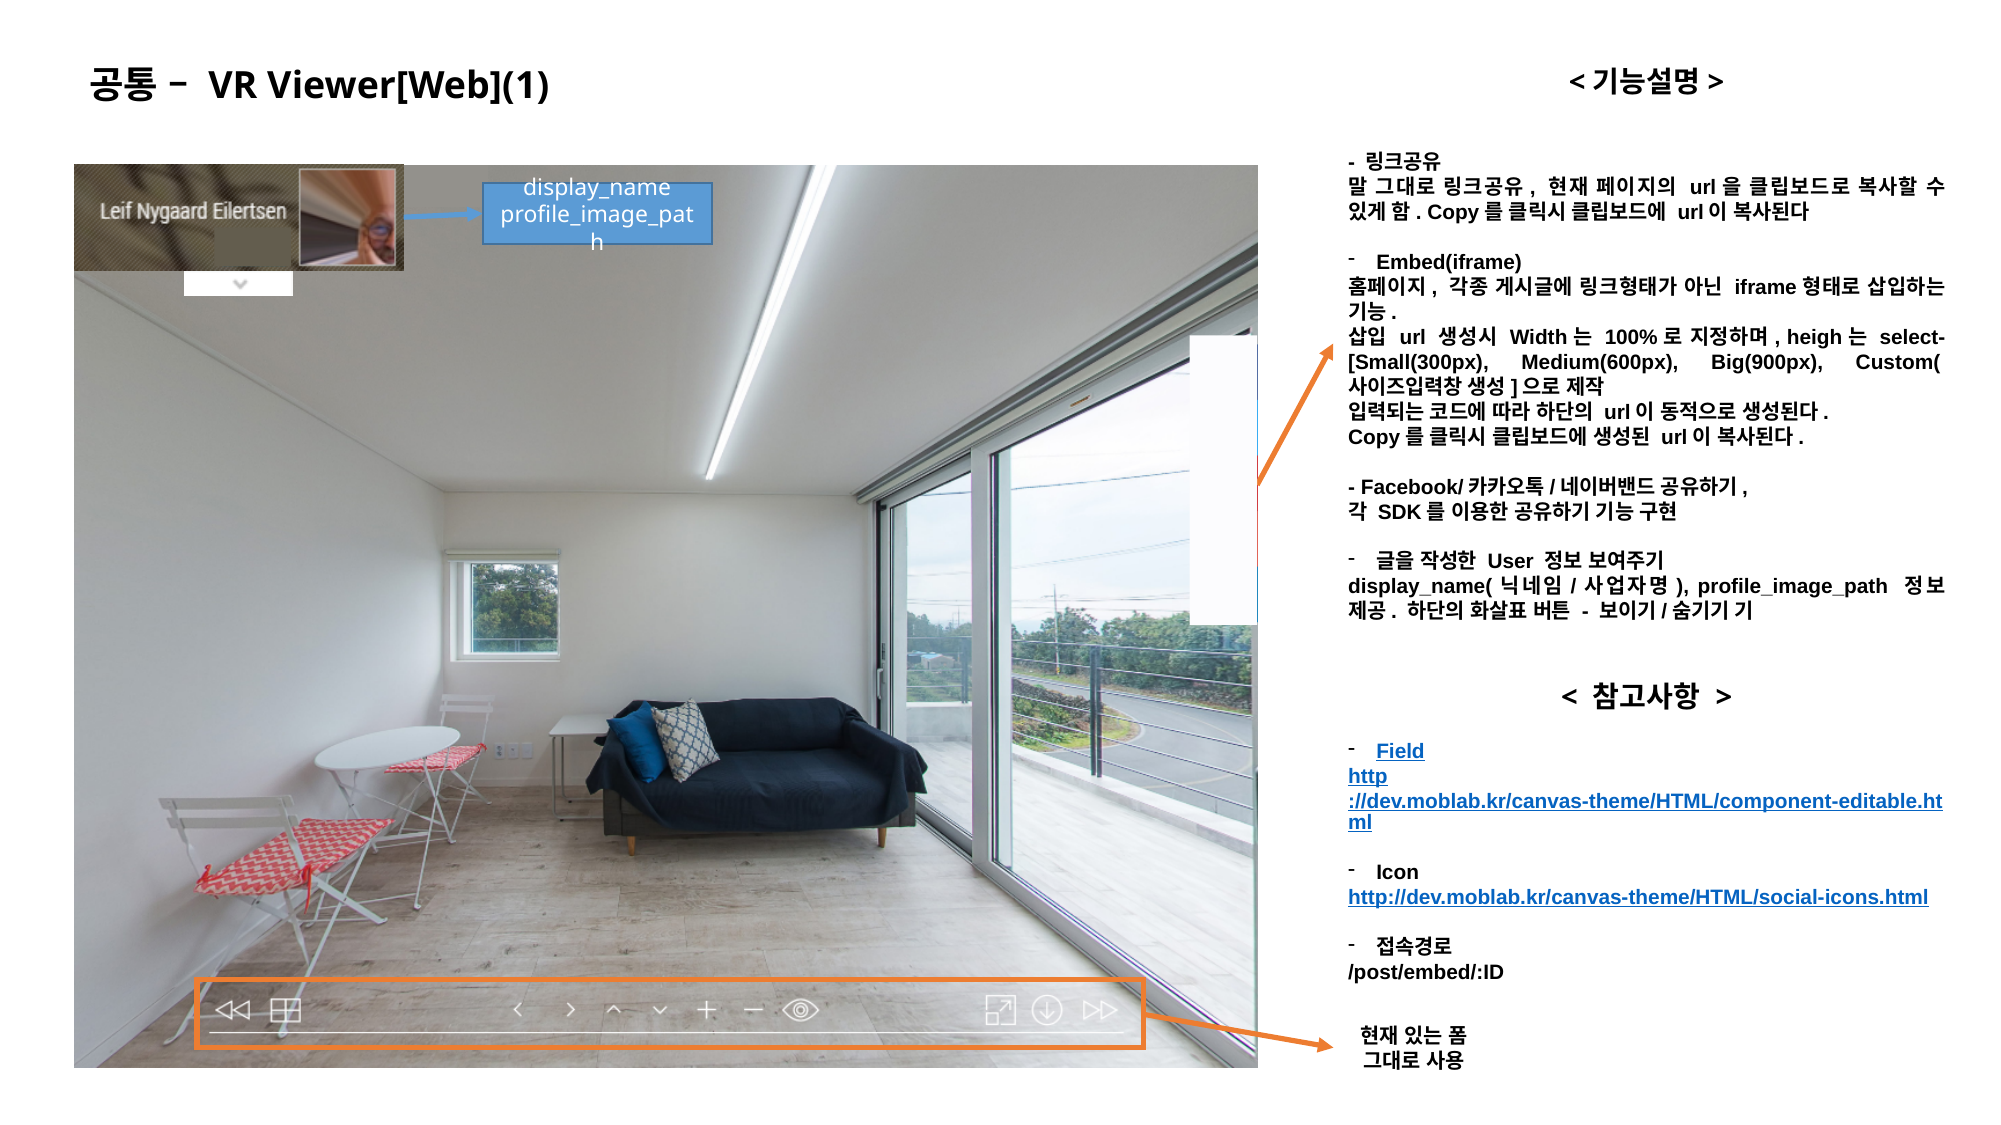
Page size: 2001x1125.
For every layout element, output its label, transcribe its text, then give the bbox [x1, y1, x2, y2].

text_box < 참고사항 > Field http://dev.moblab.kr/canvas-theme/HTML/component-editable.html Icon http://dev.moblab.kr/canvas-theme/HTML/social-icons.html 접속경로 /post/embed/:ID [1333, 670, 1961, 971]
text_box <기능설명> - 링크공유 말 그대로 링크공유, 현재 페이지의 url을 클립보드로 복사할 수 있게 함. Copy를 클릭시 클립보드에 url이 복사된다 Embed(iframe) 홈페이지, 각종 게시글에 링크형태가 아닌 iframe형태로 삽입하는 기능. 삽입 url 생성시 Width는 100%로 지정하며, heigh는 select-[Small(300px), Medium(600px), Big(900px), Custom(사이즈입력창 생성]으로 제작 입력되는 코드에 따라 하단의 url이 동적으로 생성된다. Copy를 클릭시 클립보드에 생성된 url이 복사된다. - Facebook/카카오톡/네이버밴드 공유하기, 각 SDK를 이용한 공유하기 기능 구현 글을 작성한 User 정보 보여주기 display_name(닉네임/사업자명), profile_image_path 정보 제공. 하단의 화살표 버튼 - 보이기/숨기기 기 [1333, 56, 1961, 631]
text_box 공통 – VR Viewer[Web](1) [74, 53, 936, 114]
picture [74, 164, 1258, 1068]
text_box 현재 있는 폼 그대로 사용 [1333, 1015, 1495, 1080]
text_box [403, 213, 483, 218]
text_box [1257, 351, 1334, 485]
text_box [1144, 1014, 1334, 1049]
